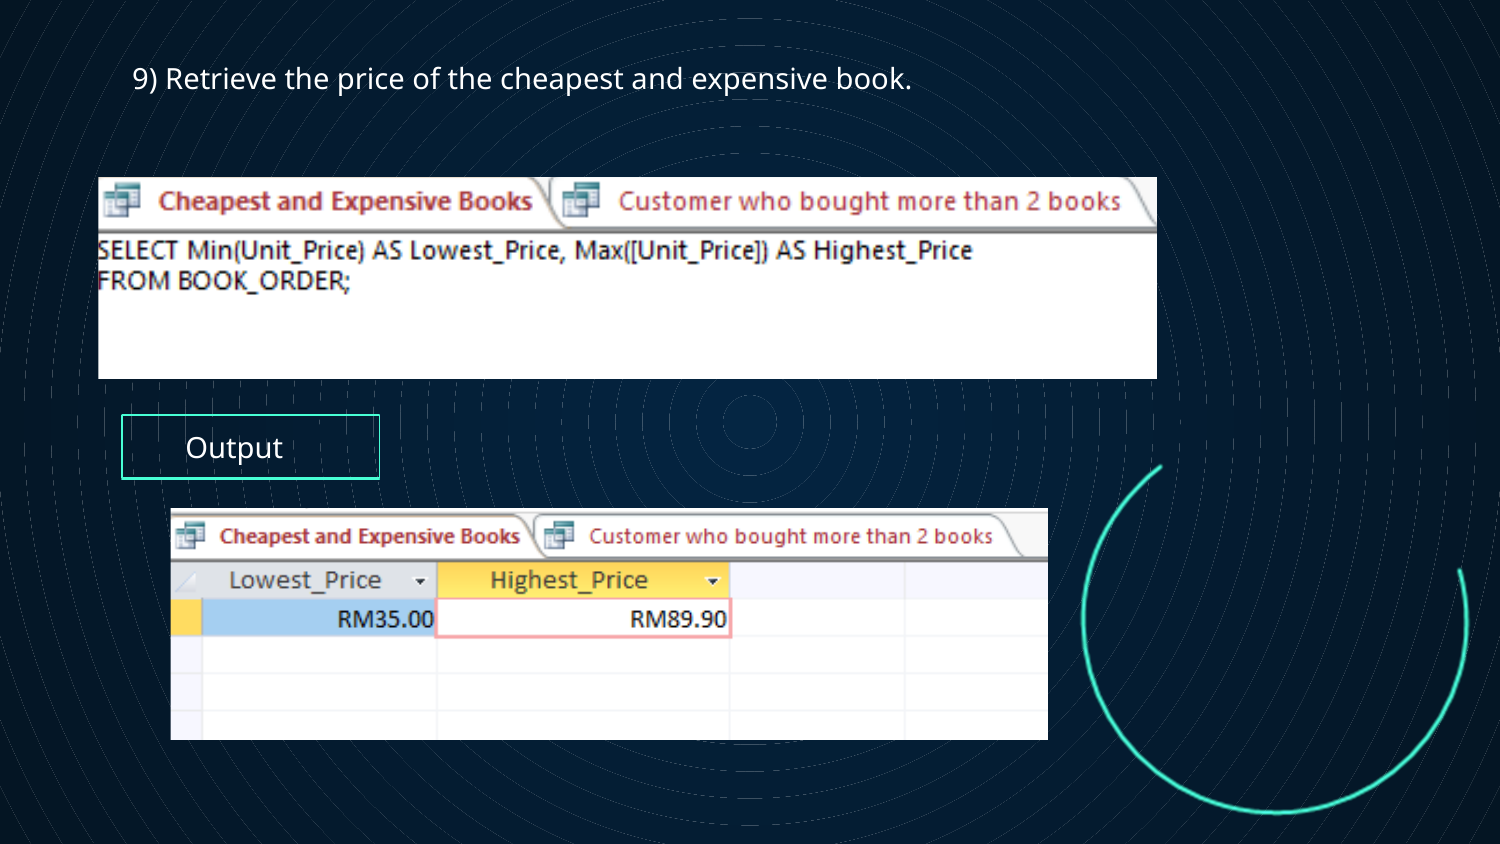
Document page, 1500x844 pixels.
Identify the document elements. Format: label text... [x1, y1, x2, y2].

picture [170, 454, 1500, 844]
text_box Output [384, 421, 390, 472]
picture [121, 414, 380, 480]
subtitle 9) Retrieve the price of the cheapest and expensive book. [98, 45, 1241, 279]
picture [97, 177, 1158, 379]
